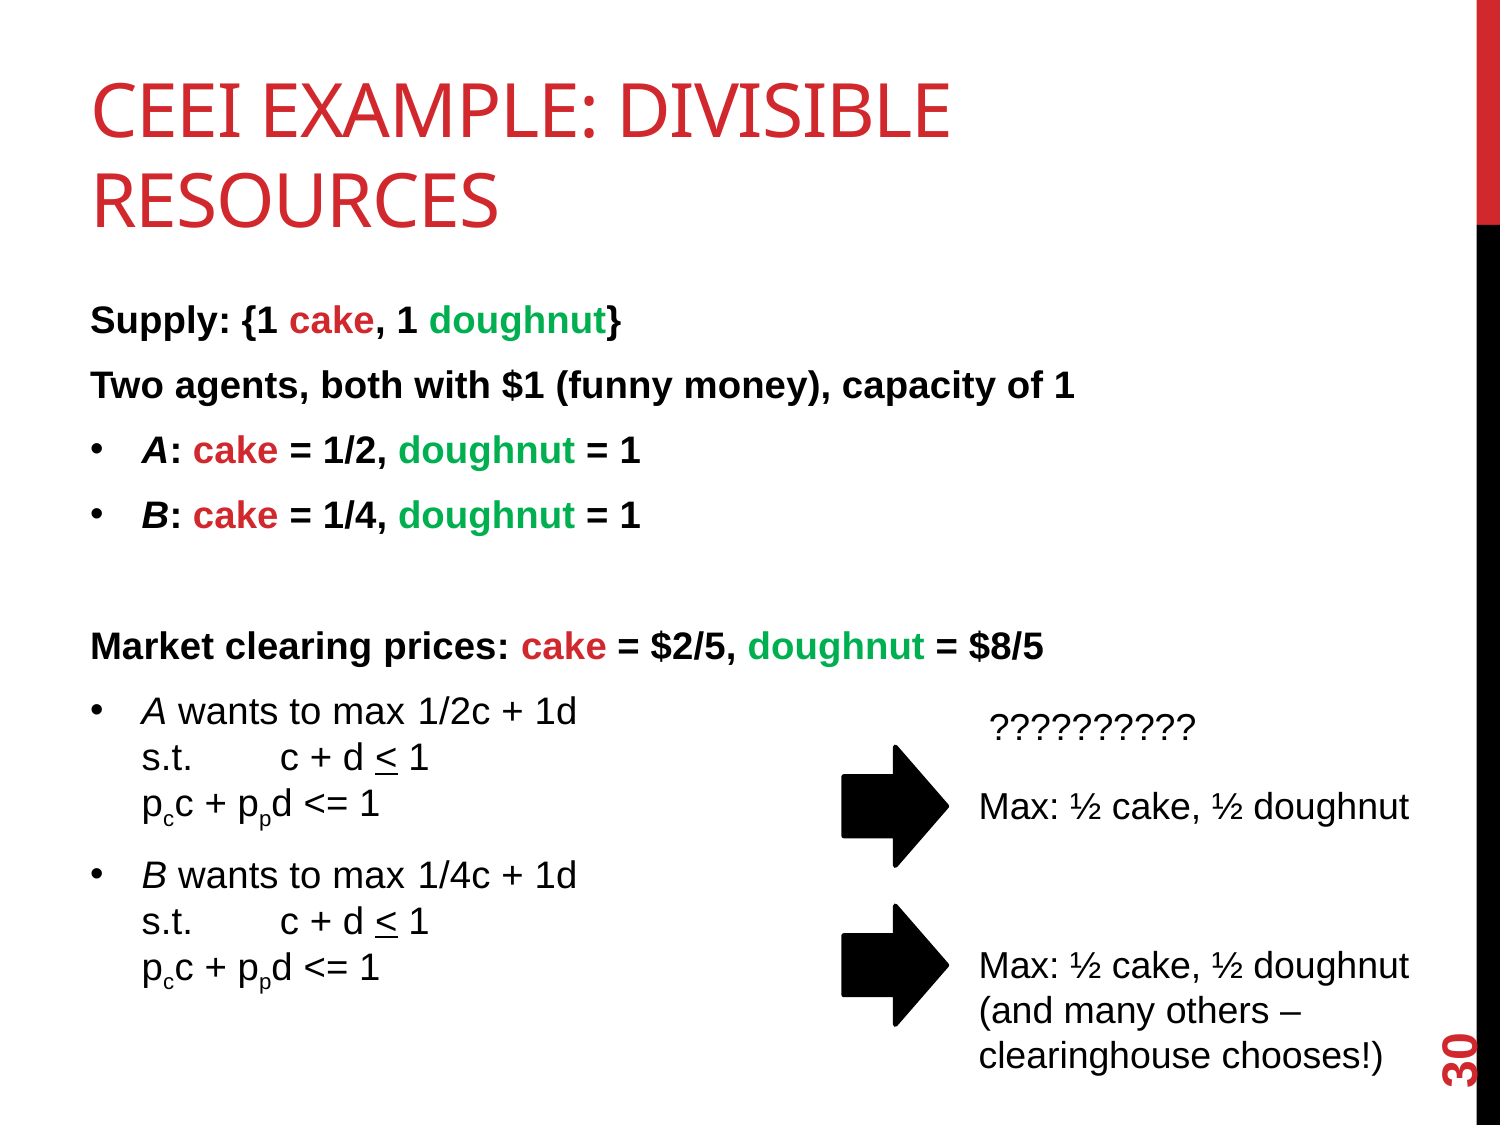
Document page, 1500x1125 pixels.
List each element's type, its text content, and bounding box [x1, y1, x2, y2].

title CEEI Example: Divisible Resources [75, 25, 1025, 250]
list Supply: {1 cake, 1 doughnut} Two agents, both with $1 (funny money), capacity of 1 A: cake = 1/2, doughnut = 1 B: cake = 1/4, doughnut = 1 Market clearing prices: cake = $2/5, doughnut = $8/5 A wants to max 1/2c + 1d s.t. c + d < 1 pcc + ppd <= 1 B wants to max 1/4c + 1d s.t. c + d < 1 pcc + ppd <= 1 [75, 287, 1325, 1005]
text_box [843, 746, 1474, 867]
slide_number 30 [1427, 887, 1488, 1104]
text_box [843, 905, 1474, 1086]
text_box ?????????? [974, 695, 1212, 741]
